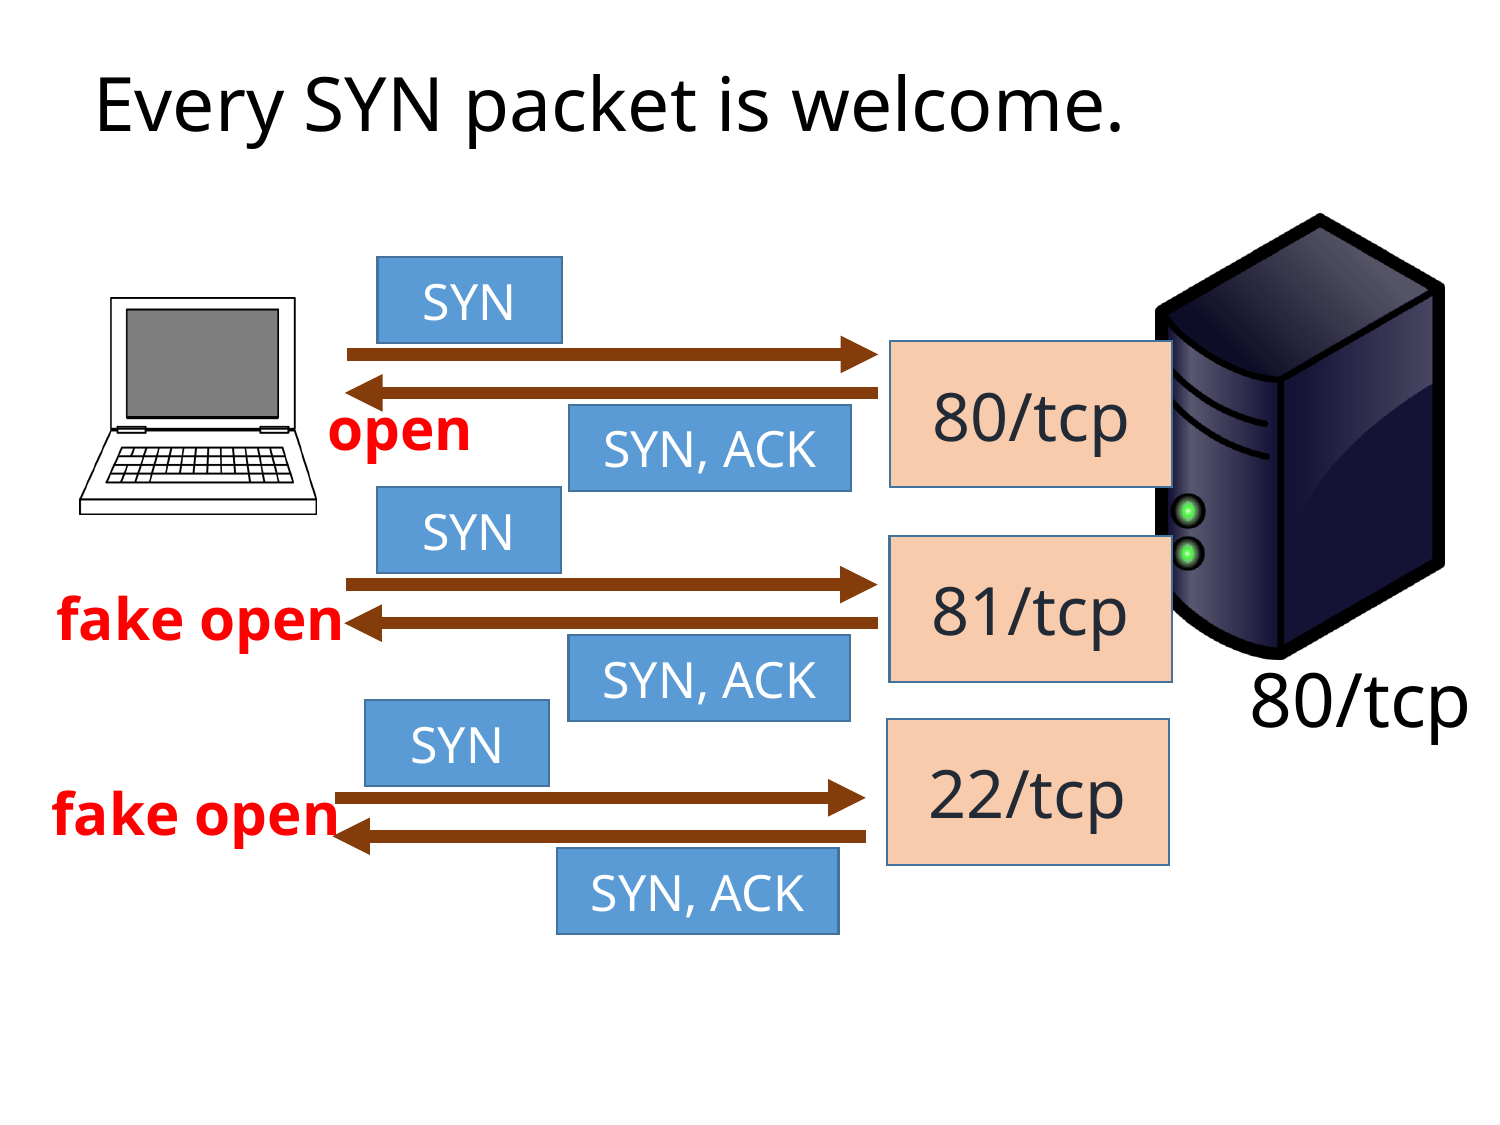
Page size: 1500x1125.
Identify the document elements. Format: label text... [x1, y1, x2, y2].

text_box 81/tcp [888, 535, 1173, 683]
text_box 80/tcp [889, 340, 1155, 488]
text_box open [317, 384, 518, 470]
text_box SYN [376, 256, 563, 344]
text_box fake open [36, 769, 365, 855]
picture [78, 297, 317, 515]
text_box SYN, ACK [567, 634, 851, 722]
text_box fake open [41, 574, 369, 660]
text_box SYN [364, 699, 550, 787]
text_box 80/tcp [1234, 645, 1500, 750]
picture [1155, 213, 1445, 660]
text_box 22/tcp [886, 718, 1170, 866]
text_box SYN, ACK [556, 847, 840, 935]
text_box SYN [376, 486, 562, 574]
text_box SYN, ACK [568, 404, 852, 492]
text_box Every SYN packet is welcome. [78, 49, 1175, 155]
